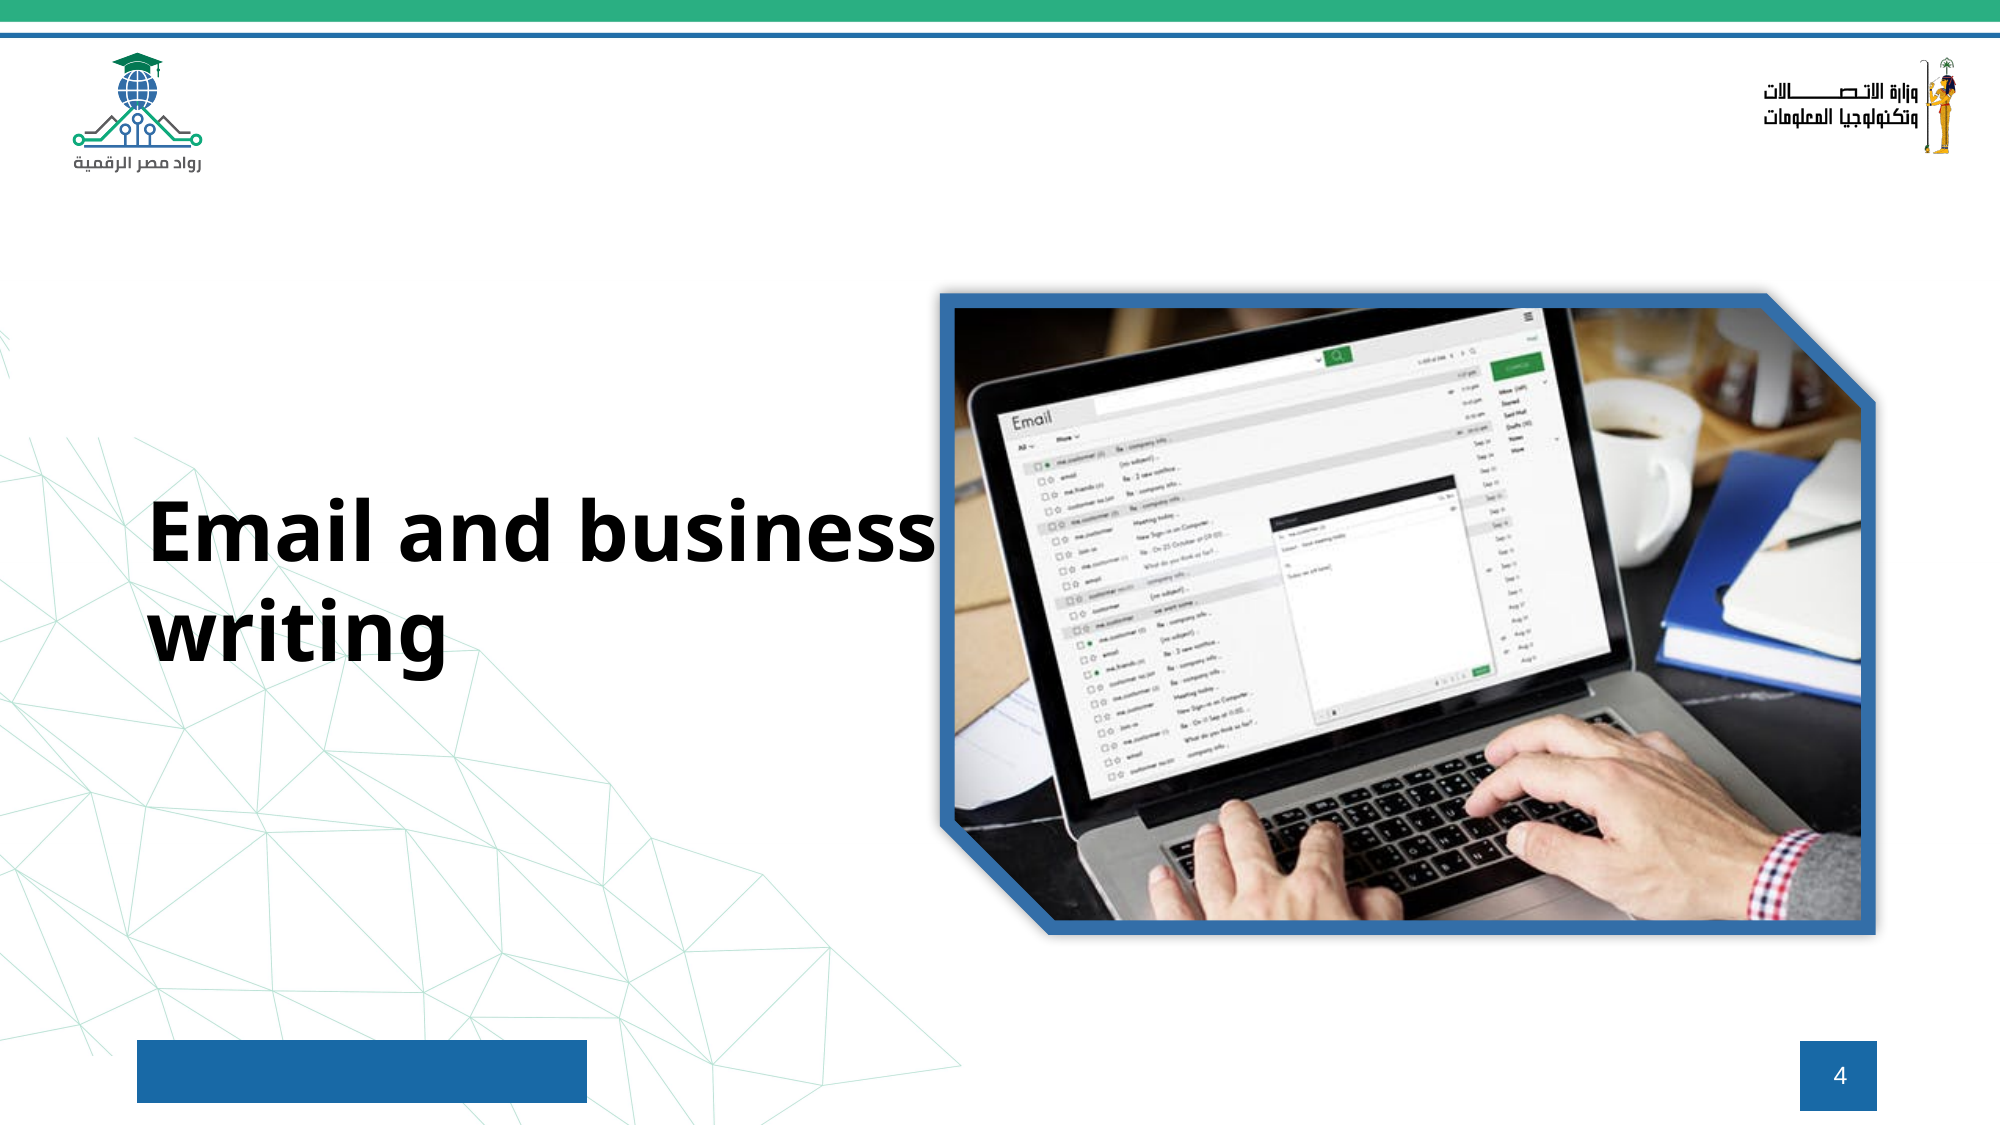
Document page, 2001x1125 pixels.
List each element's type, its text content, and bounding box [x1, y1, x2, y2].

slide_number 4 [1412, 1044, 1863, 1105]
picture [0, 0, 2000, 1125]
text_box Email and business writing [131, 498, 930, 657]
